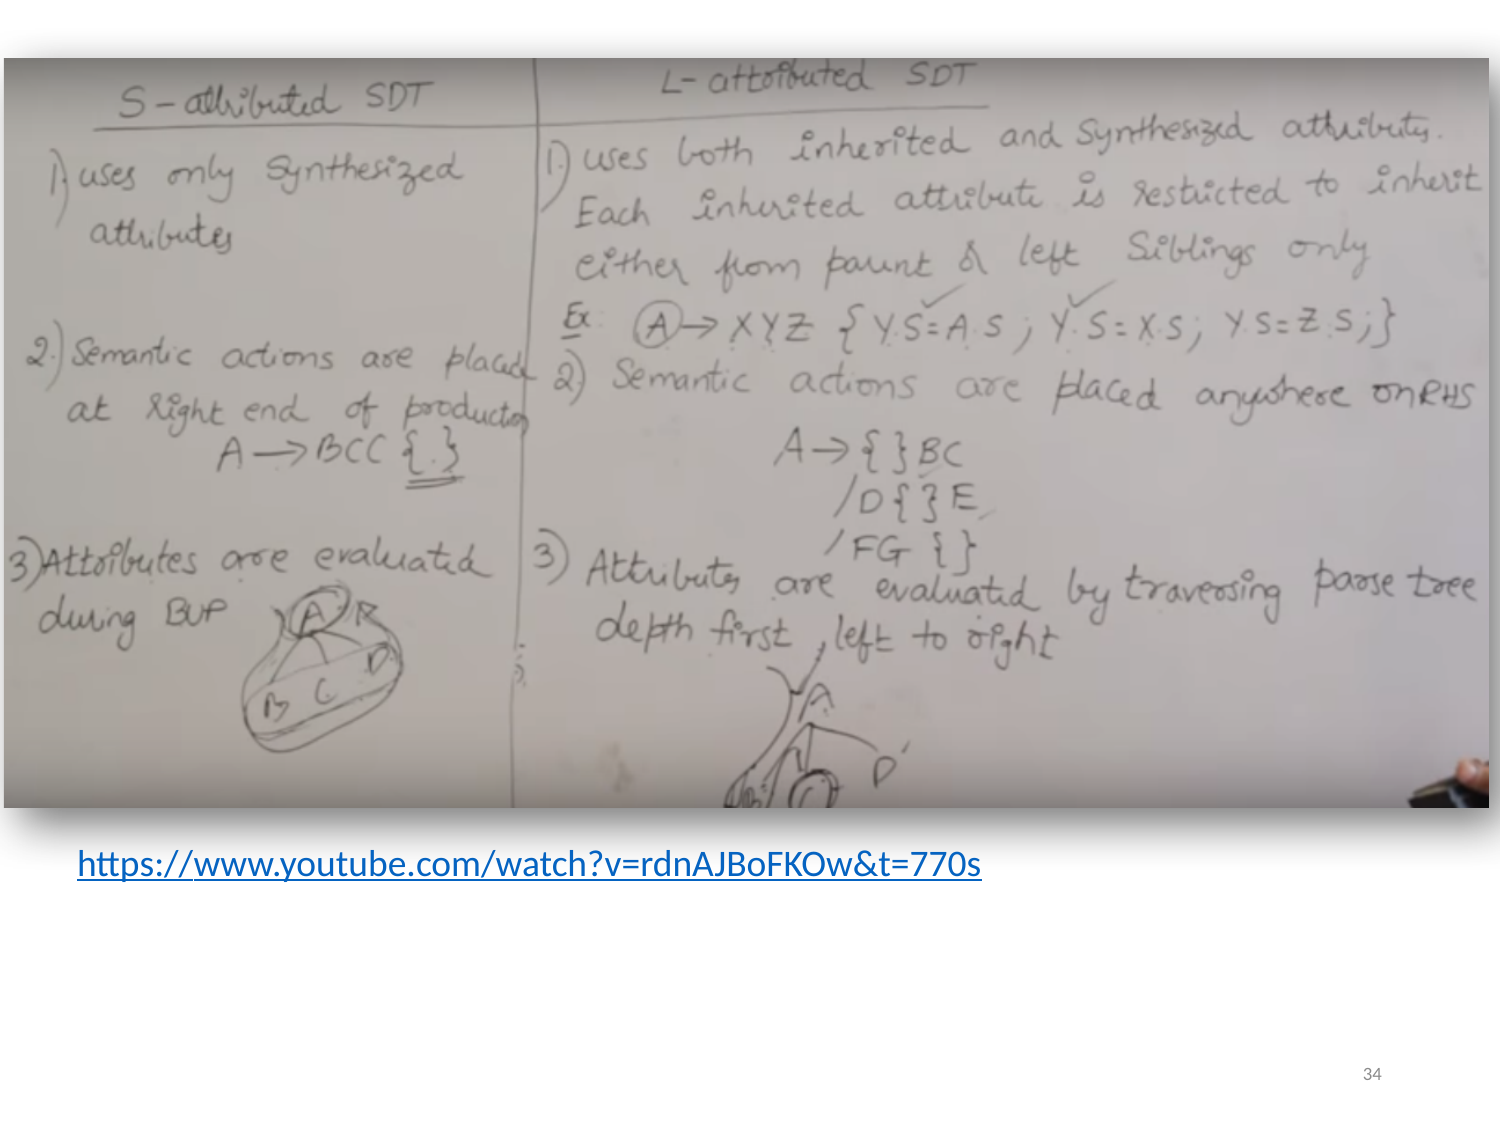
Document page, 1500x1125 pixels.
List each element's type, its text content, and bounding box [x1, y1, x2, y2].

picture [3, 57, 1489, 808]
text_box https://www.youtube.com/watch?v=rdnAJBoFKOw&t=770s [62, 831, 1250, 937]
slide_number 34 [1059, 1042, 1397, 1103]
